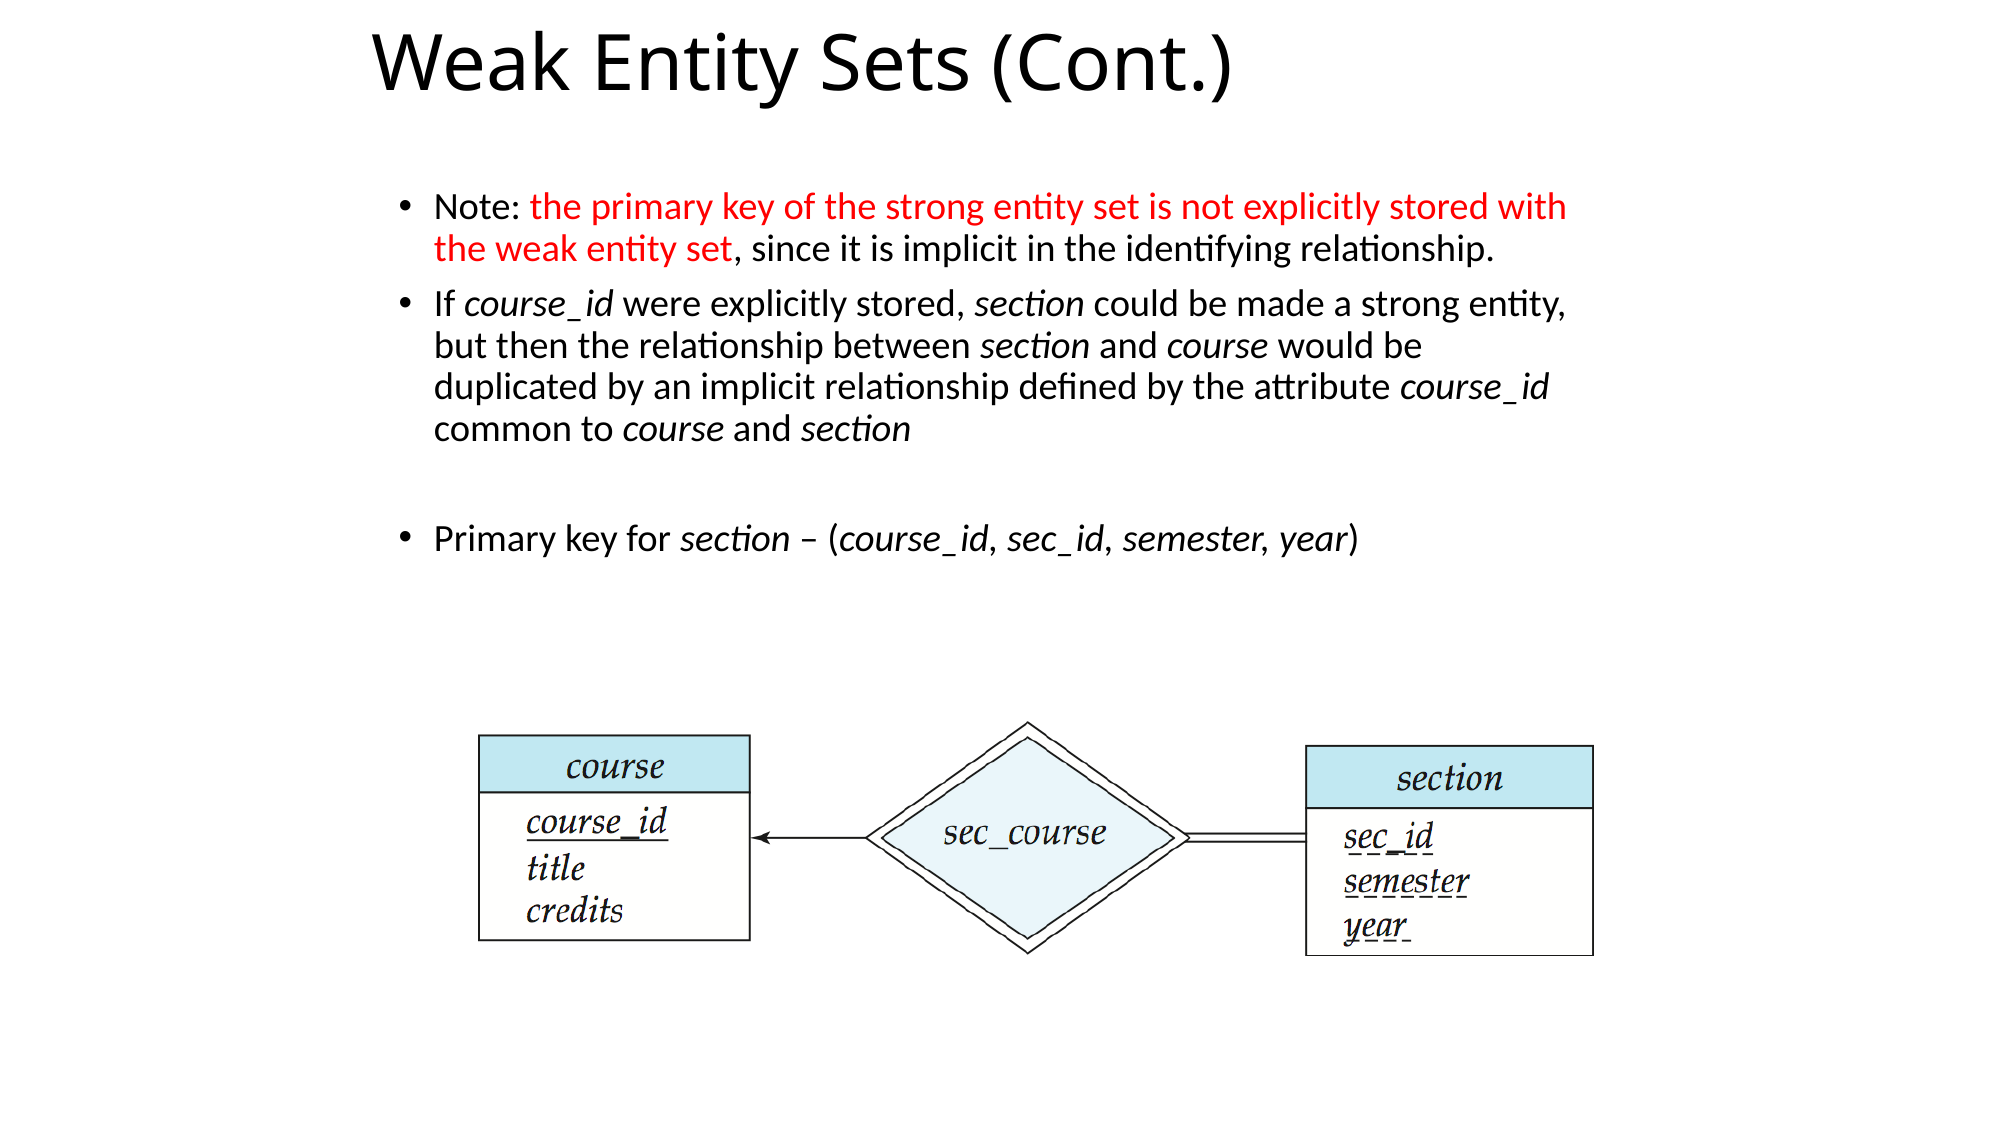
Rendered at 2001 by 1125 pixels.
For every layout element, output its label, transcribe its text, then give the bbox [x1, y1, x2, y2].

picture [478, 719, 1595, 956]
list Note: the primary key of the strong entity set is not explicitly stored with the weak entity set, since it is implicit in the identifying relationship. If course_id were explicitly stored, section could be made a strong entity, but then the relationship between section and course would be duplicated by an implicit relationship defined by the attribute course_id common to course and section Primary key for section – (course_id, sec_id, semester, year) [383, 179, 1596, 584]
title Weak Entity Sets (Cont.) [356, 14, 1682, 115]
